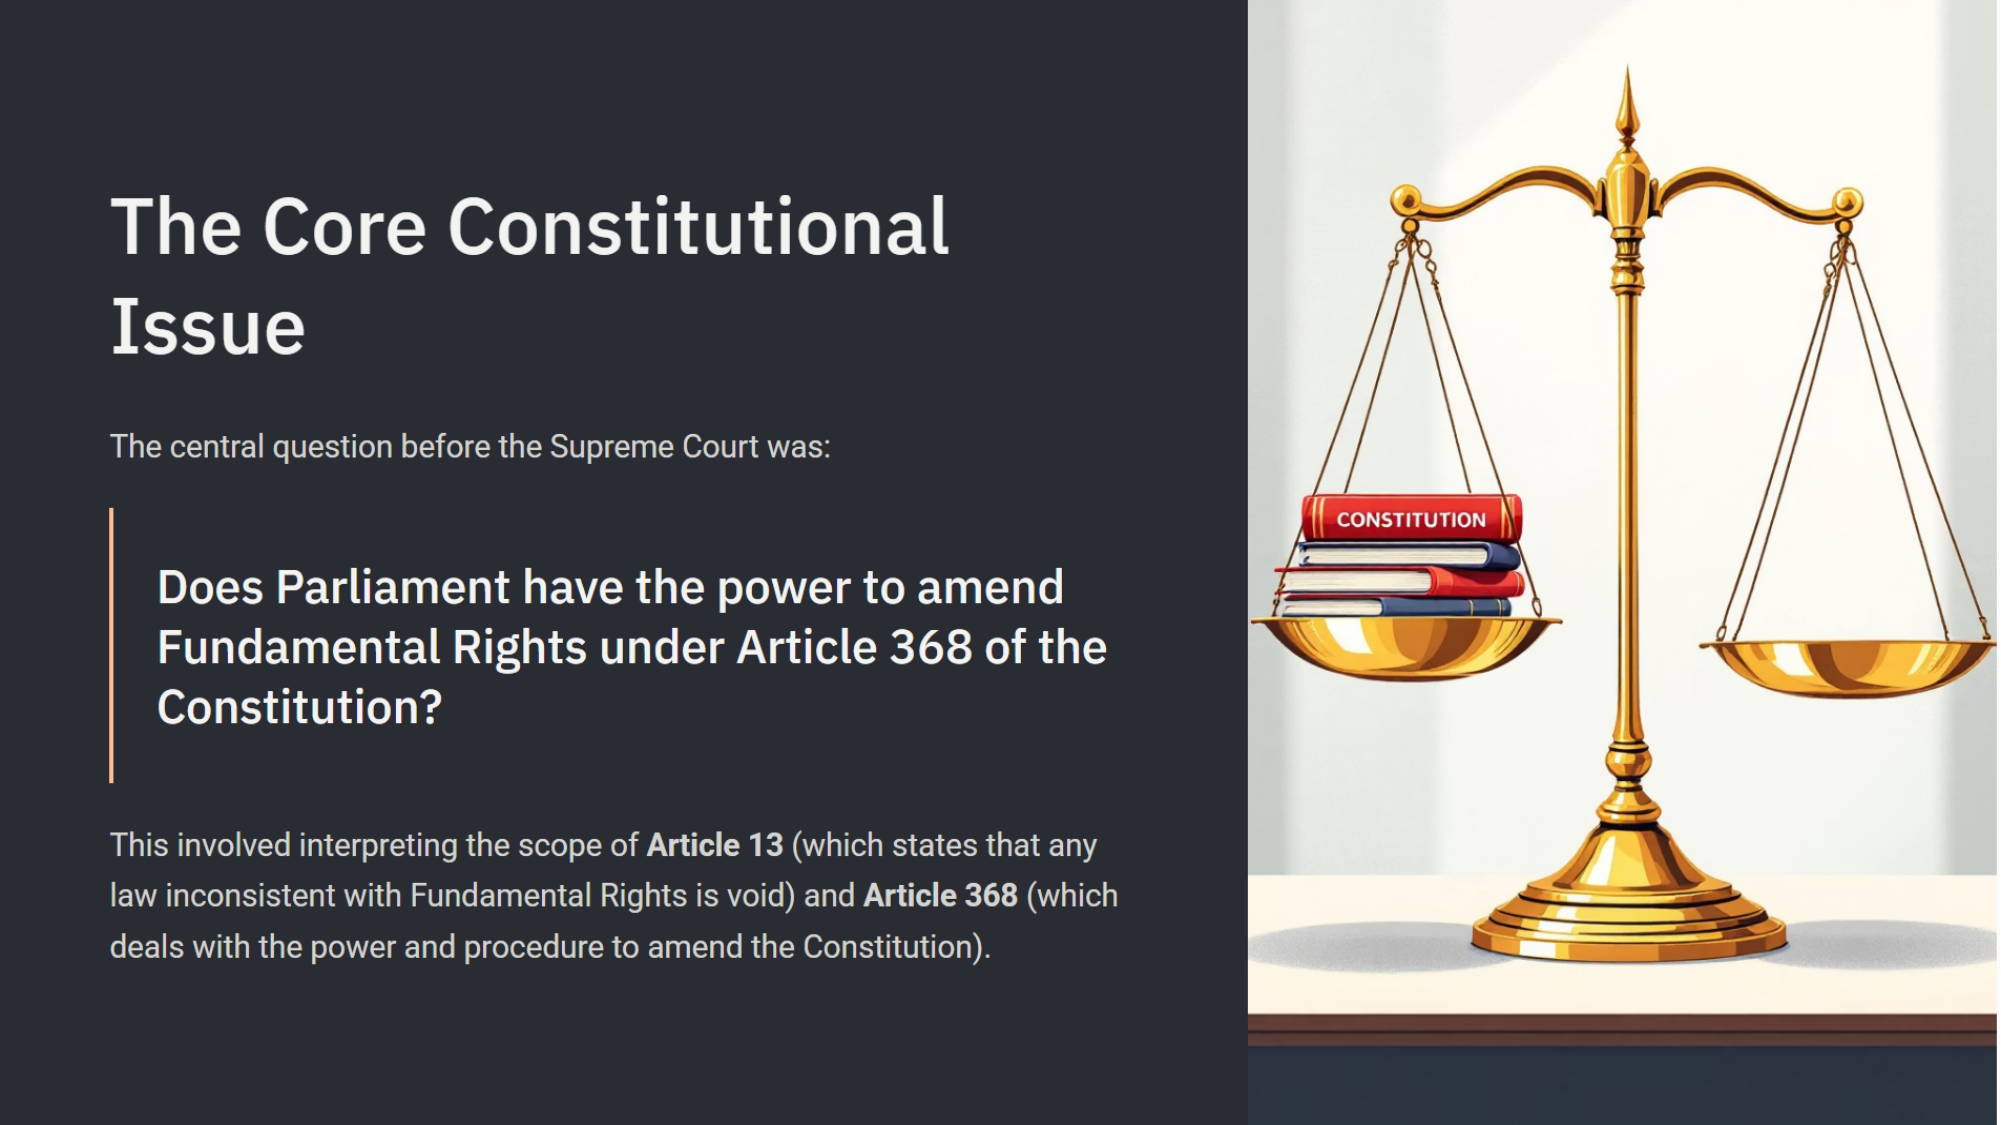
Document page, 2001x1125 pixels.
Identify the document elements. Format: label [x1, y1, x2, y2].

list [0, 0, 2000, 1125]
